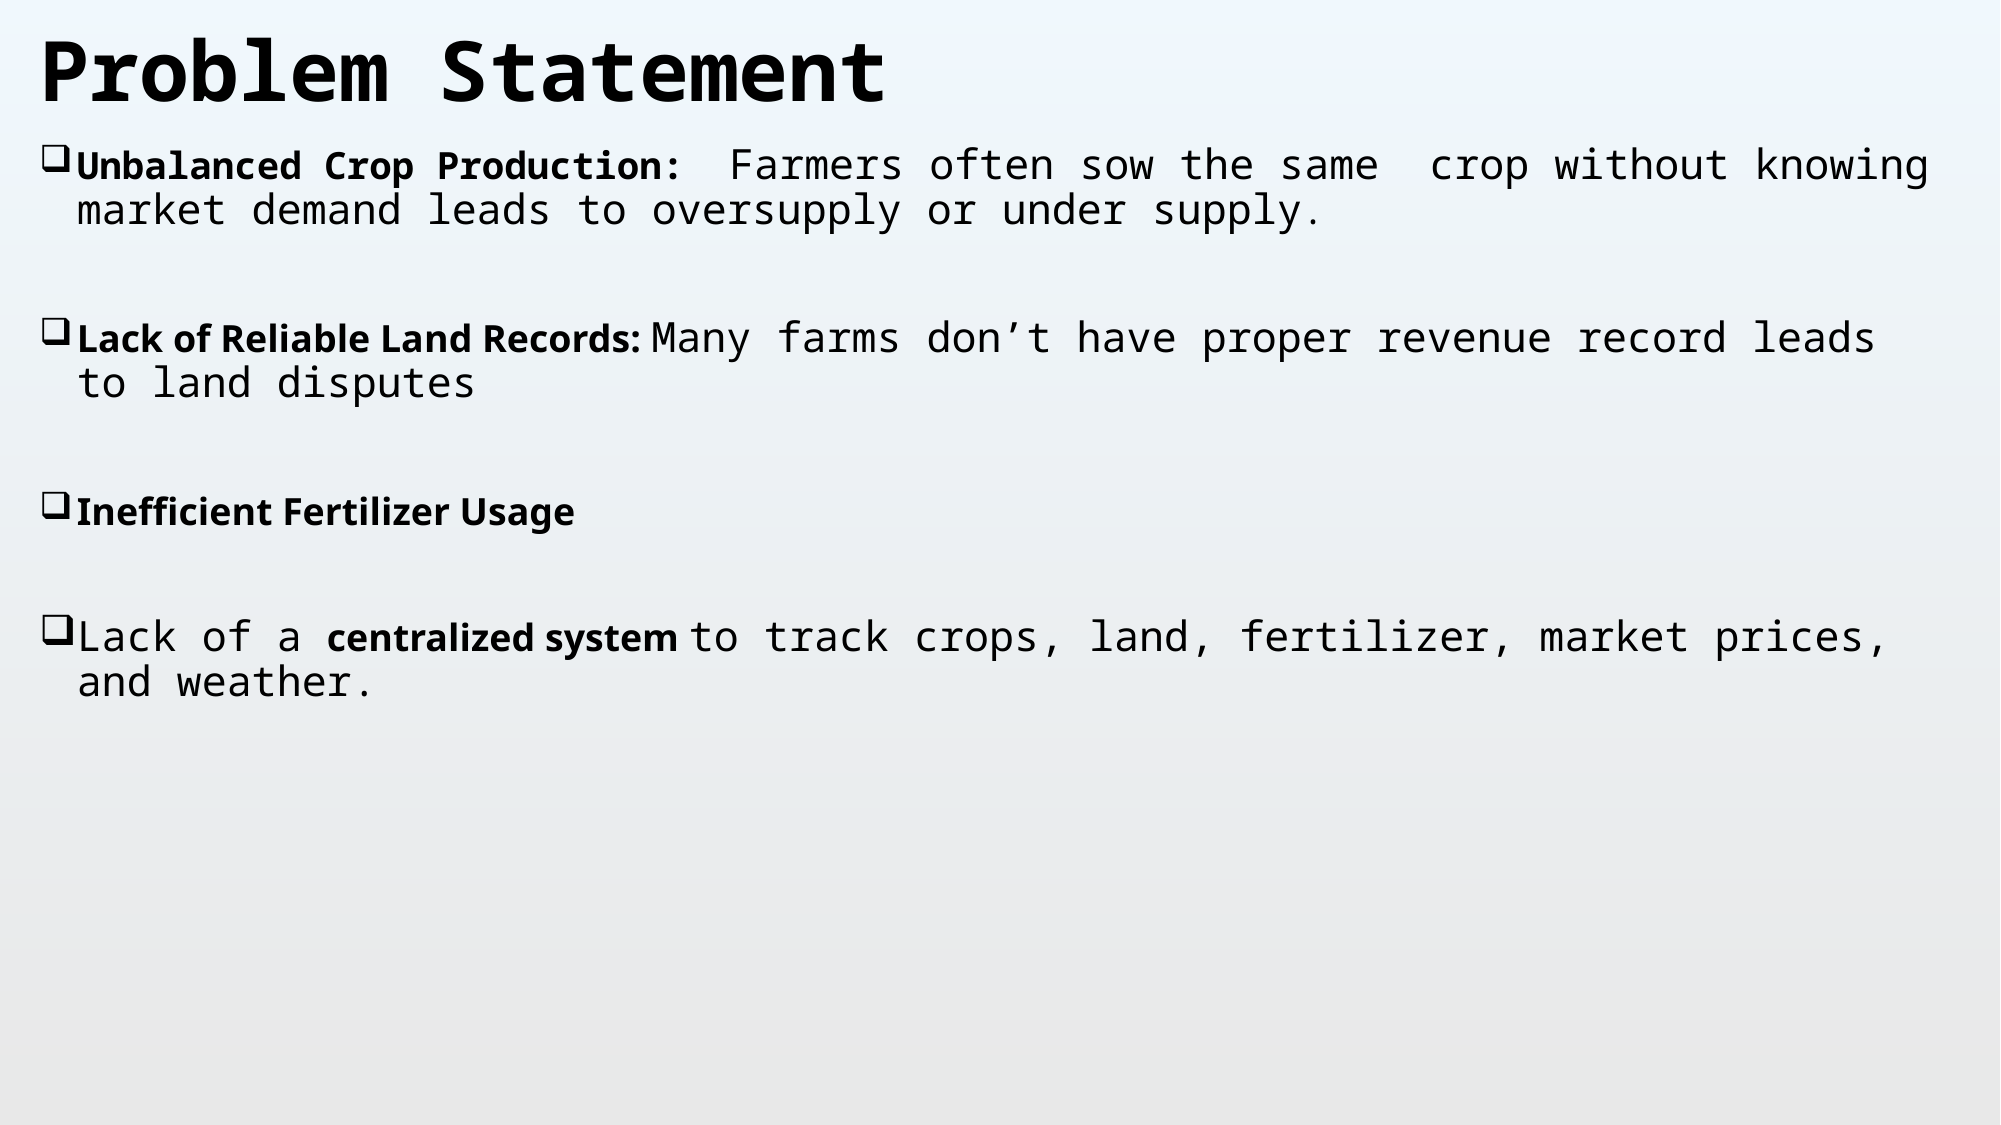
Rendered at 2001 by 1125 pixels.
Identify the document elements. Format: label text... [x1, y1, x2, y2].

title Problem Statement [24, 0, 1586, 136]
list Unbalanced Crop Production: Farmers often sow the same crop without knowing market demand leads to oversupply or under supply. Lack of Reliable Land Records: Many farms don’t have proper revenue record leads to land disputes Inefficient Fertilizer Usage Lack of a centralized system to track crops, land, fertilizer, market prices, and weather. [24, 136, 1960, 1014]
